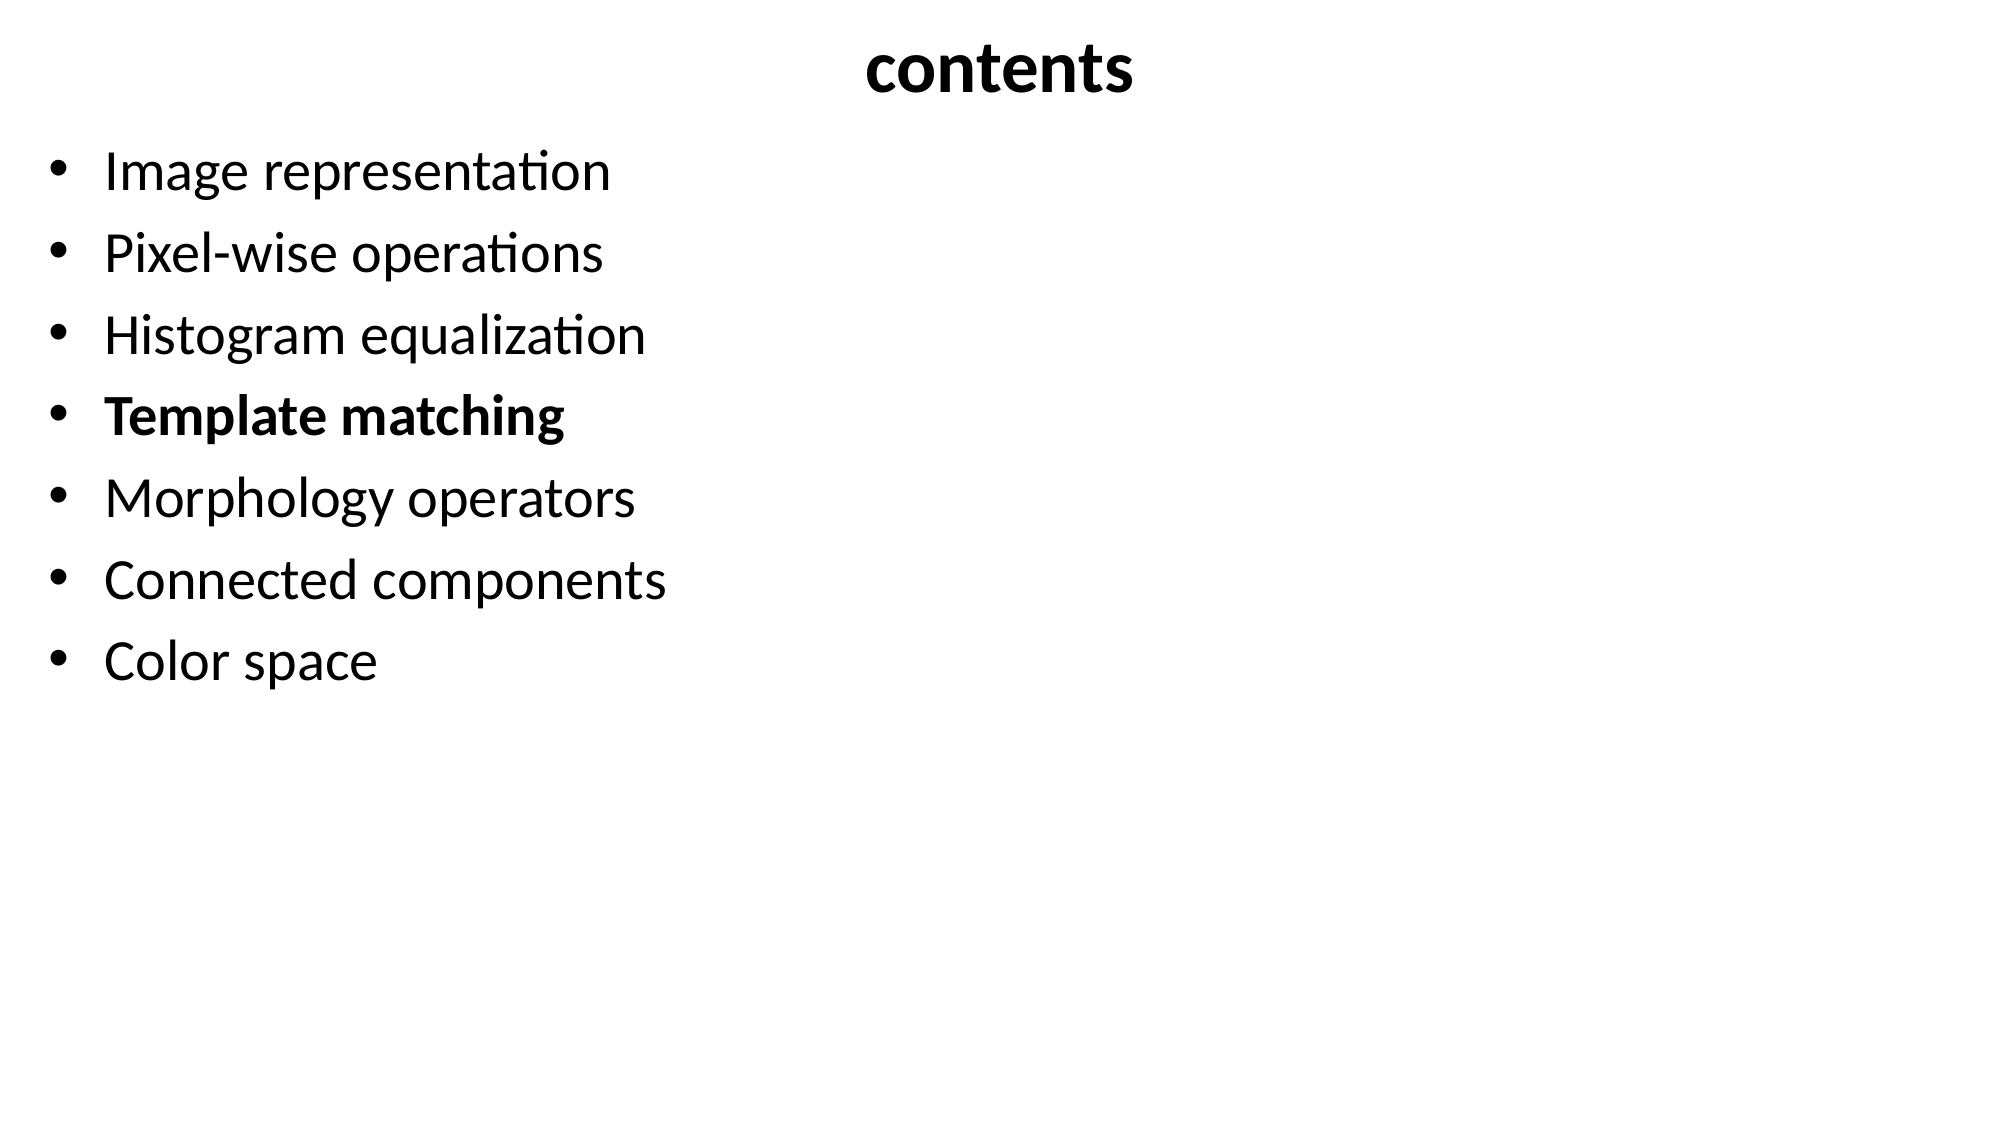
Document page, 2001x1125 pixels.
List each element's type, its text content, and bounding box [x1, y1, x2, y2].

title contents [33, 0, 1967, 125]
list Image representation Pixel-wise operations Histogram equalization Template matching Morphology operators Connected components Color space [33, 125, 1967, 1063]
